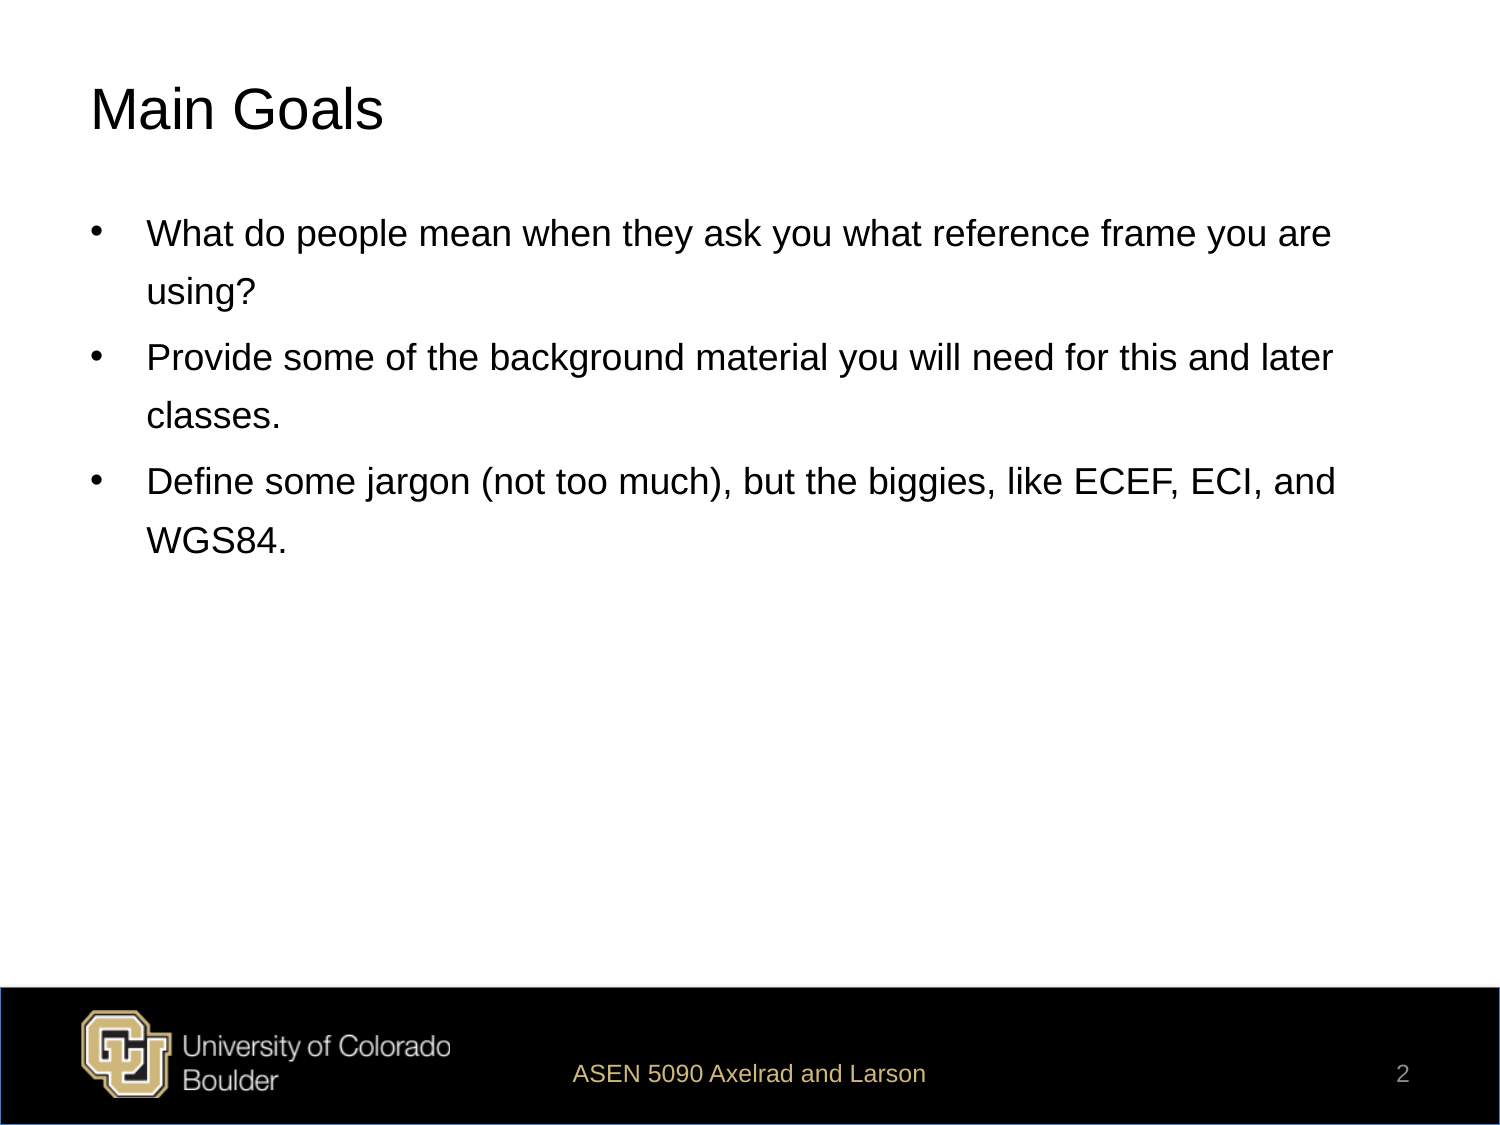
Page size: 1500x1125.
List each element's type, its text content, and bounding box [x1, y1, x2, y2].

slide_number 2 [1074, 1042, 1425, 1103]
footer ASEN 5090 Axelrad and Larson [512, 1042, 988, 1103]
list What do people mean when they ask you what reference frame you are using? Provide some of the background material you will need for this and later classes. Define some jargon (not too much), but the biggies, like ECEF, ECI, and WGS84. [75, 187, 1425, 1075]
title Main Goals [75, 12, 1425, 187]
